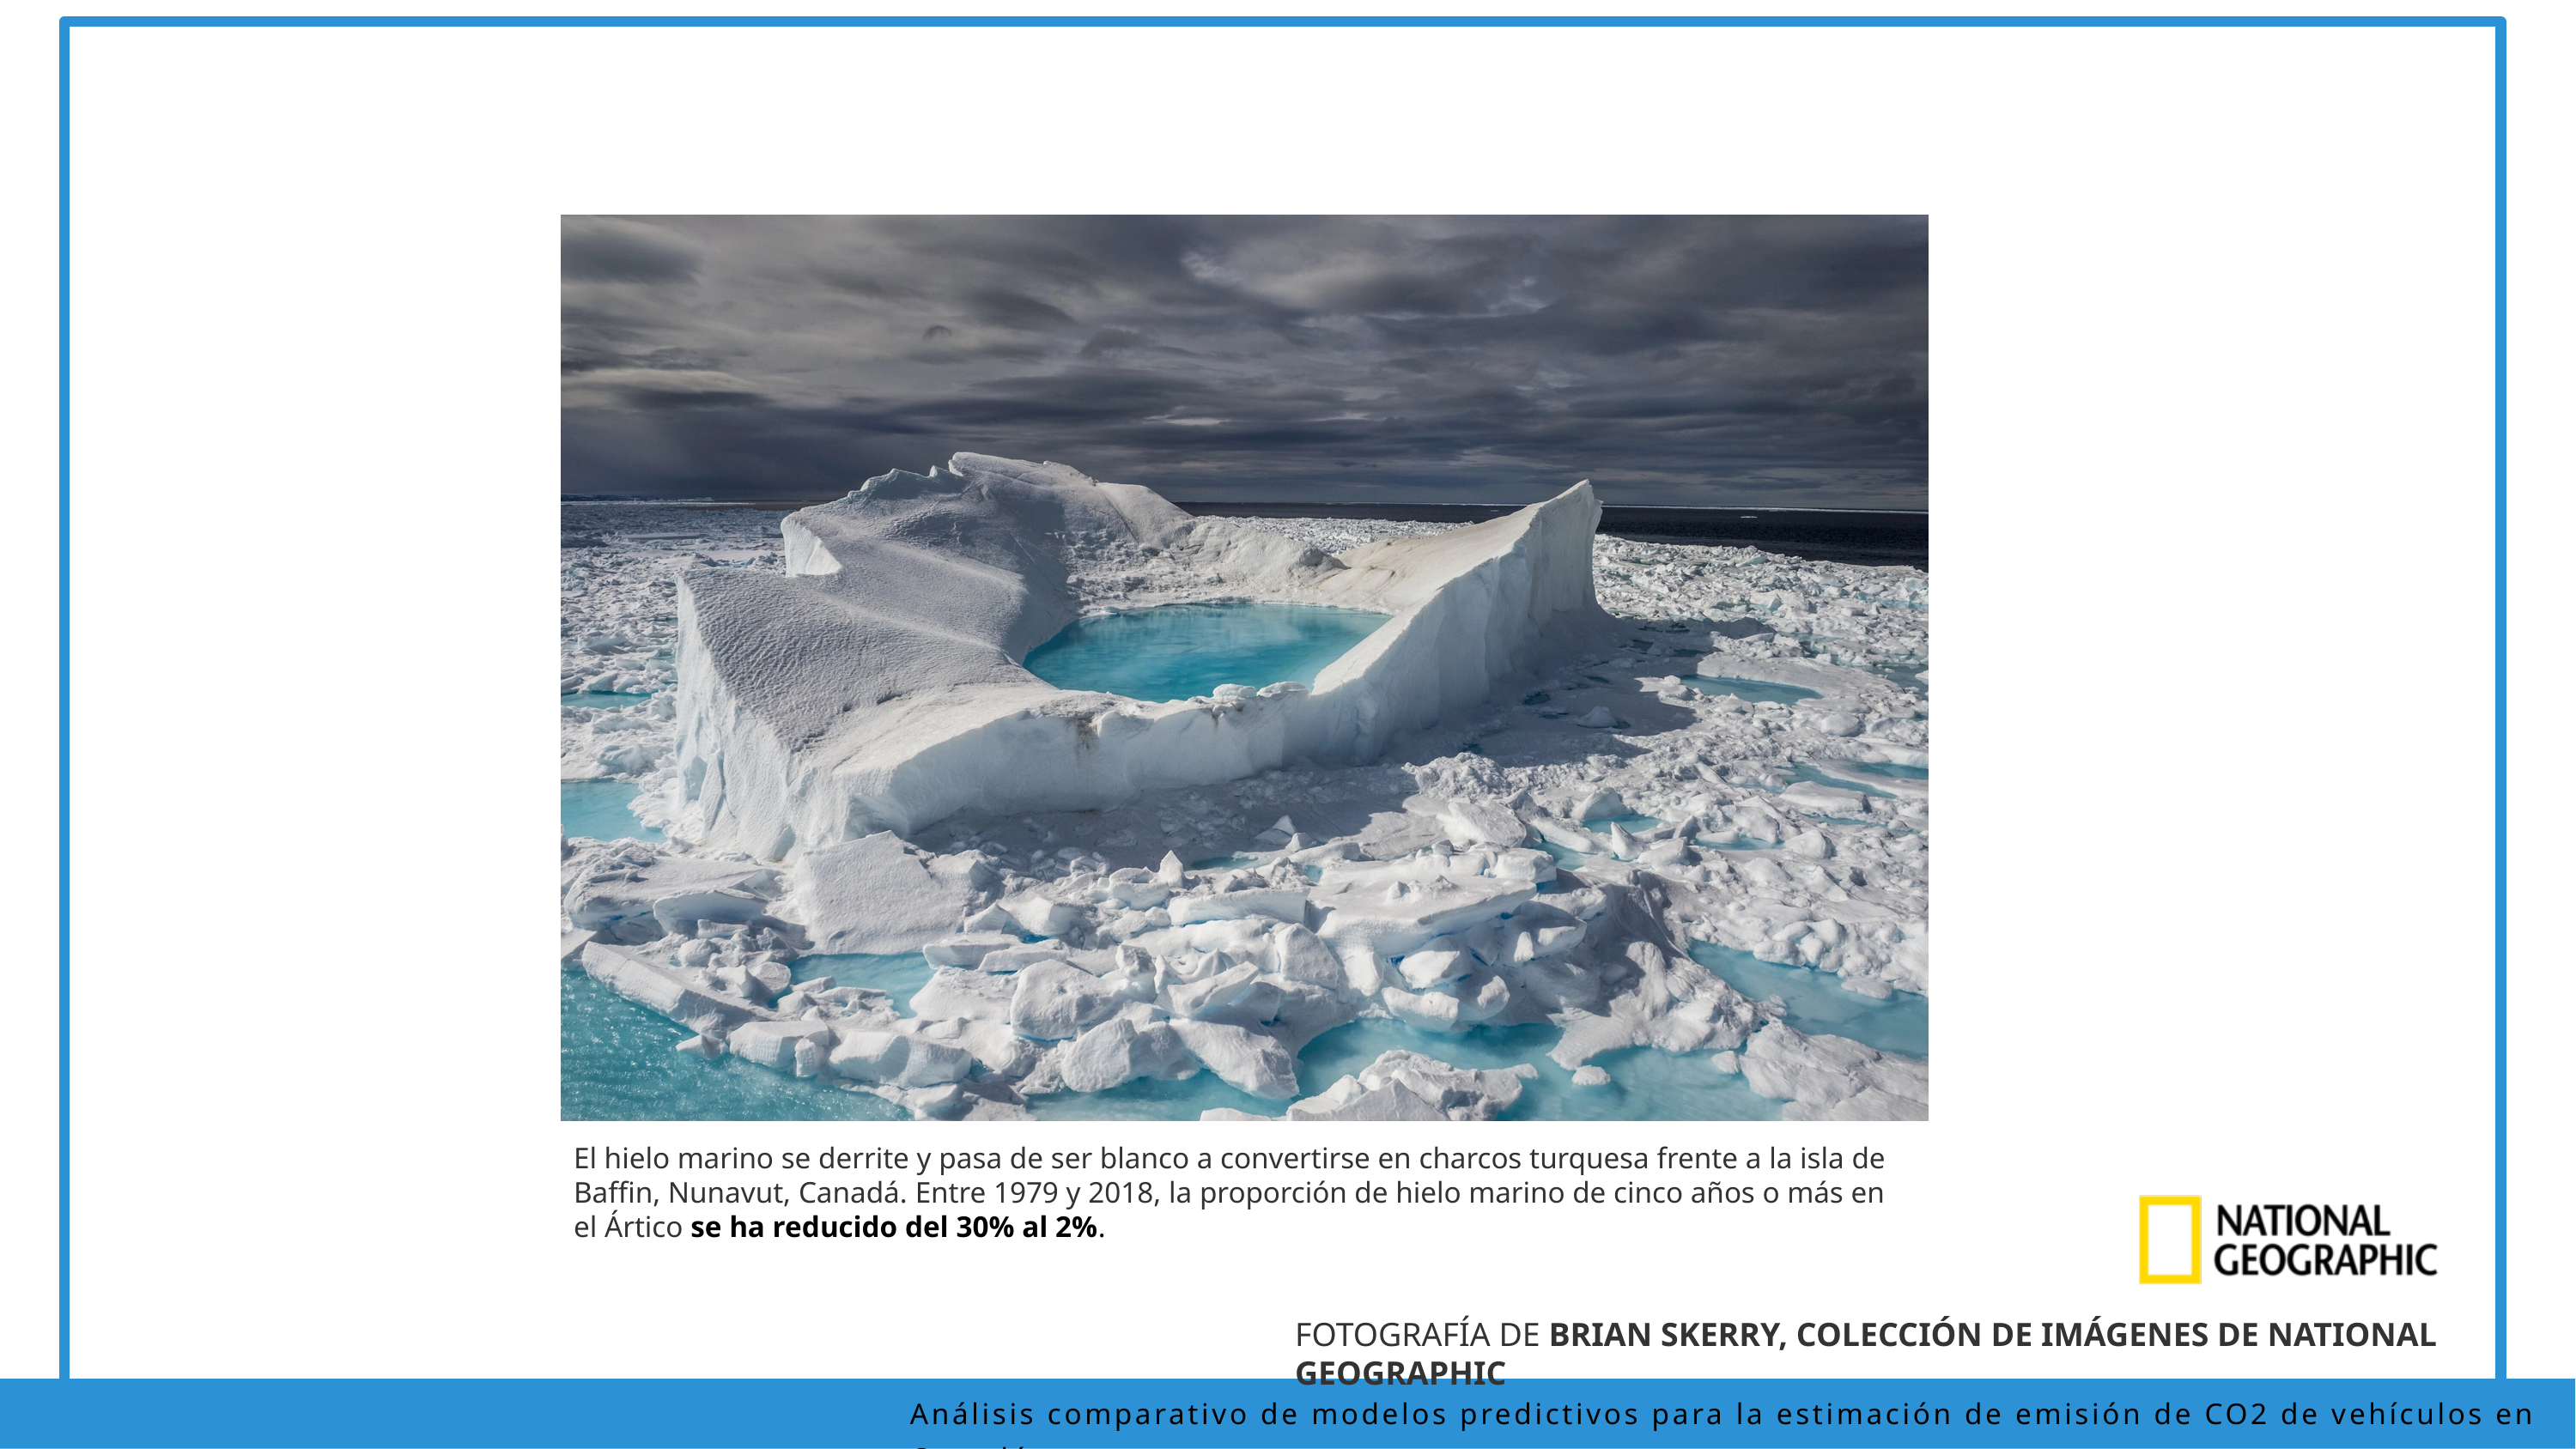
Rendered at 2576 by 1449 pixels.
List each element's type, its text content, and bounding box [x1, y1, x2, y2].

text_box Análisis comparativo de modelos predictivos para la estimación de emisión de CO2 de vehículos en Canadá [909, 1385, 2576, 1449]
picture [2116, 1068, 2461, 1412]
text_box El hielo marino se derrite y pasa de ser blanco a convertirse en charcos turquesa frente a la isla de Baffin, Nunavut, Canadá. Entre 1979 y 2018, la proporción de hielo marino de cinco años o más en el Ártico se ha reducido del 30% al 2%. [561, 1133, 1929, 1250]
text_box [2474, 1377, 2576, 1385]
text_box [63, 20, 2502, 1377]
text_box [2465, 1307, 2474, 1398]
picture [560, 214, 1929, 1121]
text_box [0, 1377, 1282, 1449]
text_box FOTOGRAFÍA DE BRIAN SKERRY, COLECCIÓN DE IMÁGENES DE NATIONAL GEOGRAPHIC [1282, 1307, 2111, 1398]
